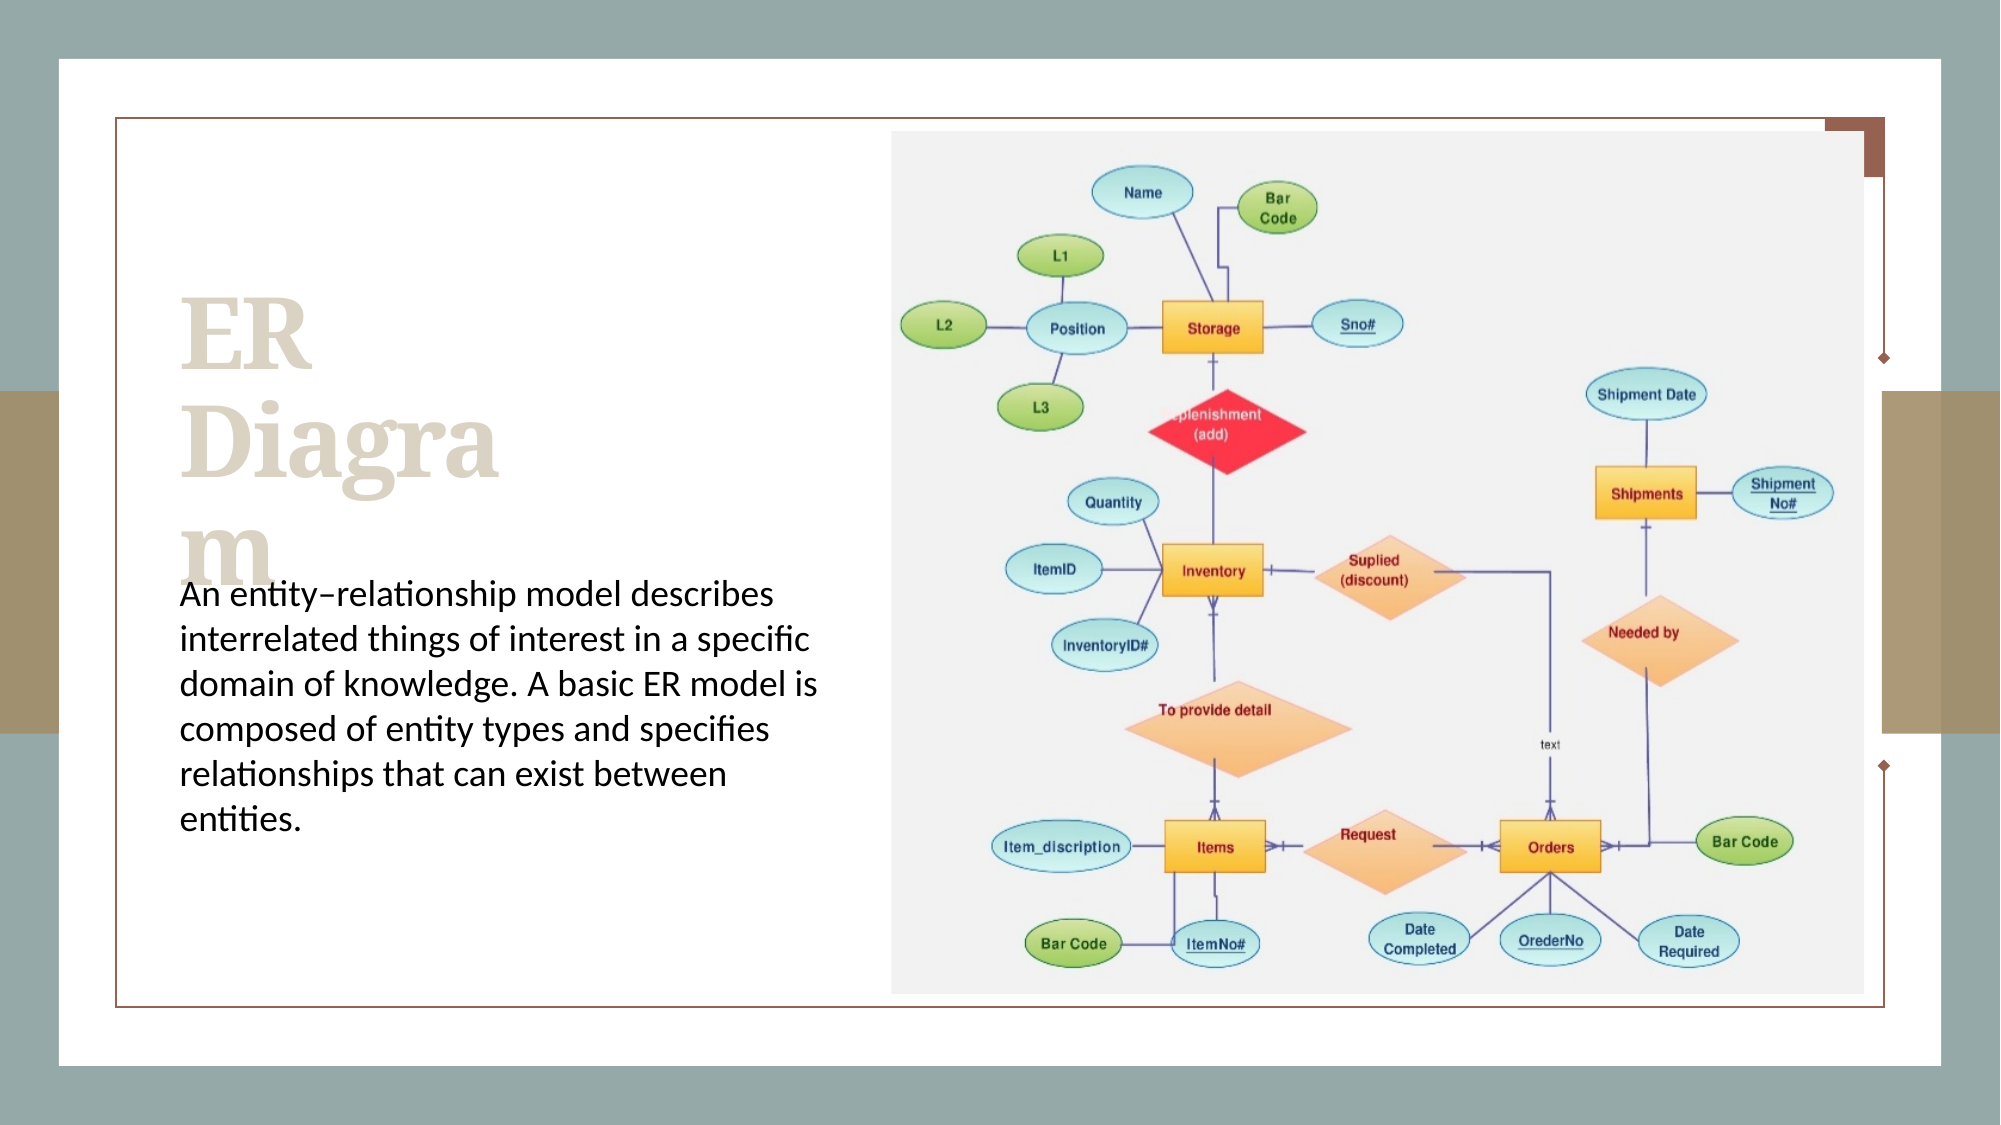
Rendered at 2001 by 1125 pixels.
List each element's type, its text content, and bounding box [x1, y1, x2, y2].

picture [891, 131, 1865, 994]
text_box ER Diagram [164, 275, 582, 561]
text_box An entity–relationship model describes interrelated things of interest in a specific domain of knowledge. A basic ER model is composed of entity types and specifies relationships that can exist between entities. [164, 561, 839, 847]
